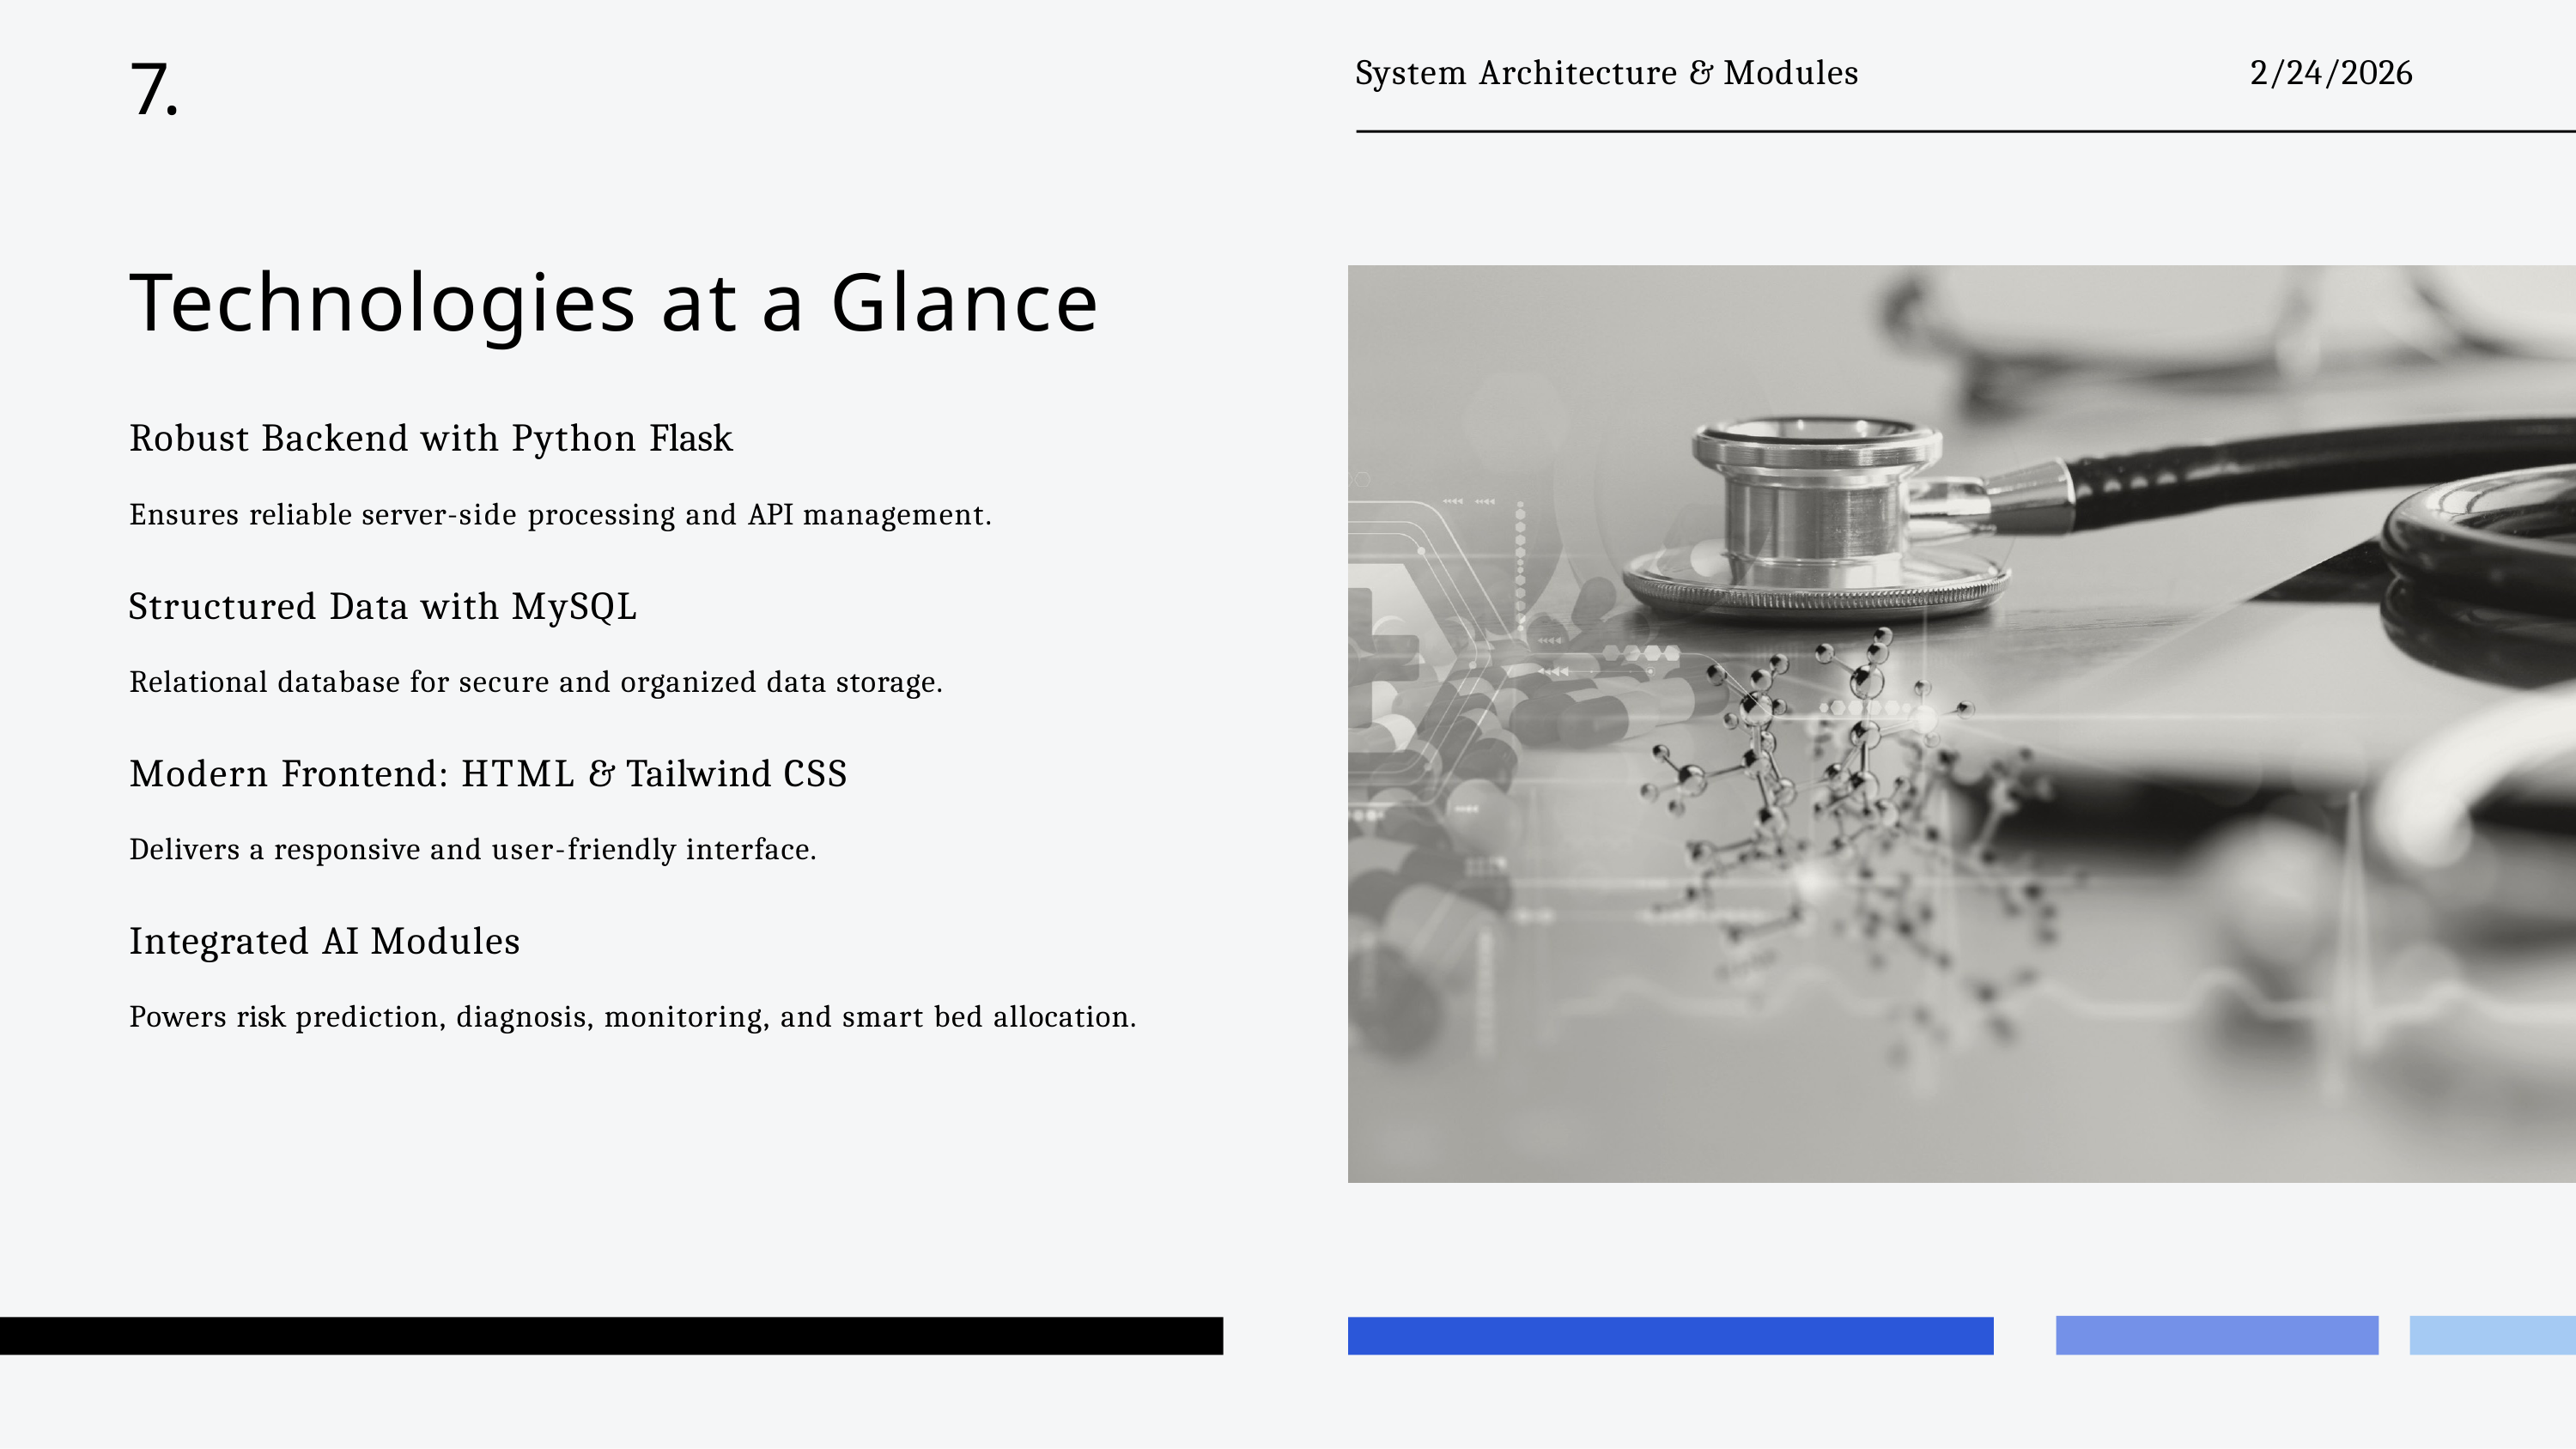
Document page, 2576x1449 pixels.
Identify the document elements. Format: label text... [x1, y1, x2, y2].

text_box [1356, 130, 2576, 133]
title 7. [127, 41, 227, 286]
text_box Technologies at a Glance Robust Backend with Python Flask Ensures reliable server-side processing and API management. Structured Data with MySQL Relational database for secure and organized data storage. Modern Frontend: HTML & Tailwind CSS Delivers a responsive and user-friendly interface. Integrated AI Modules Powers risk prediction, diagnosis, monitoring, and smart bed allocation. [127, 249, 1192, 1034]
picture [1347, 265, 2576, 1183]
text_box System Architecture & Modules [1354, 46, 1885, 92]
text_box 2/24/2026 [2249, 46, 2438, 92]
